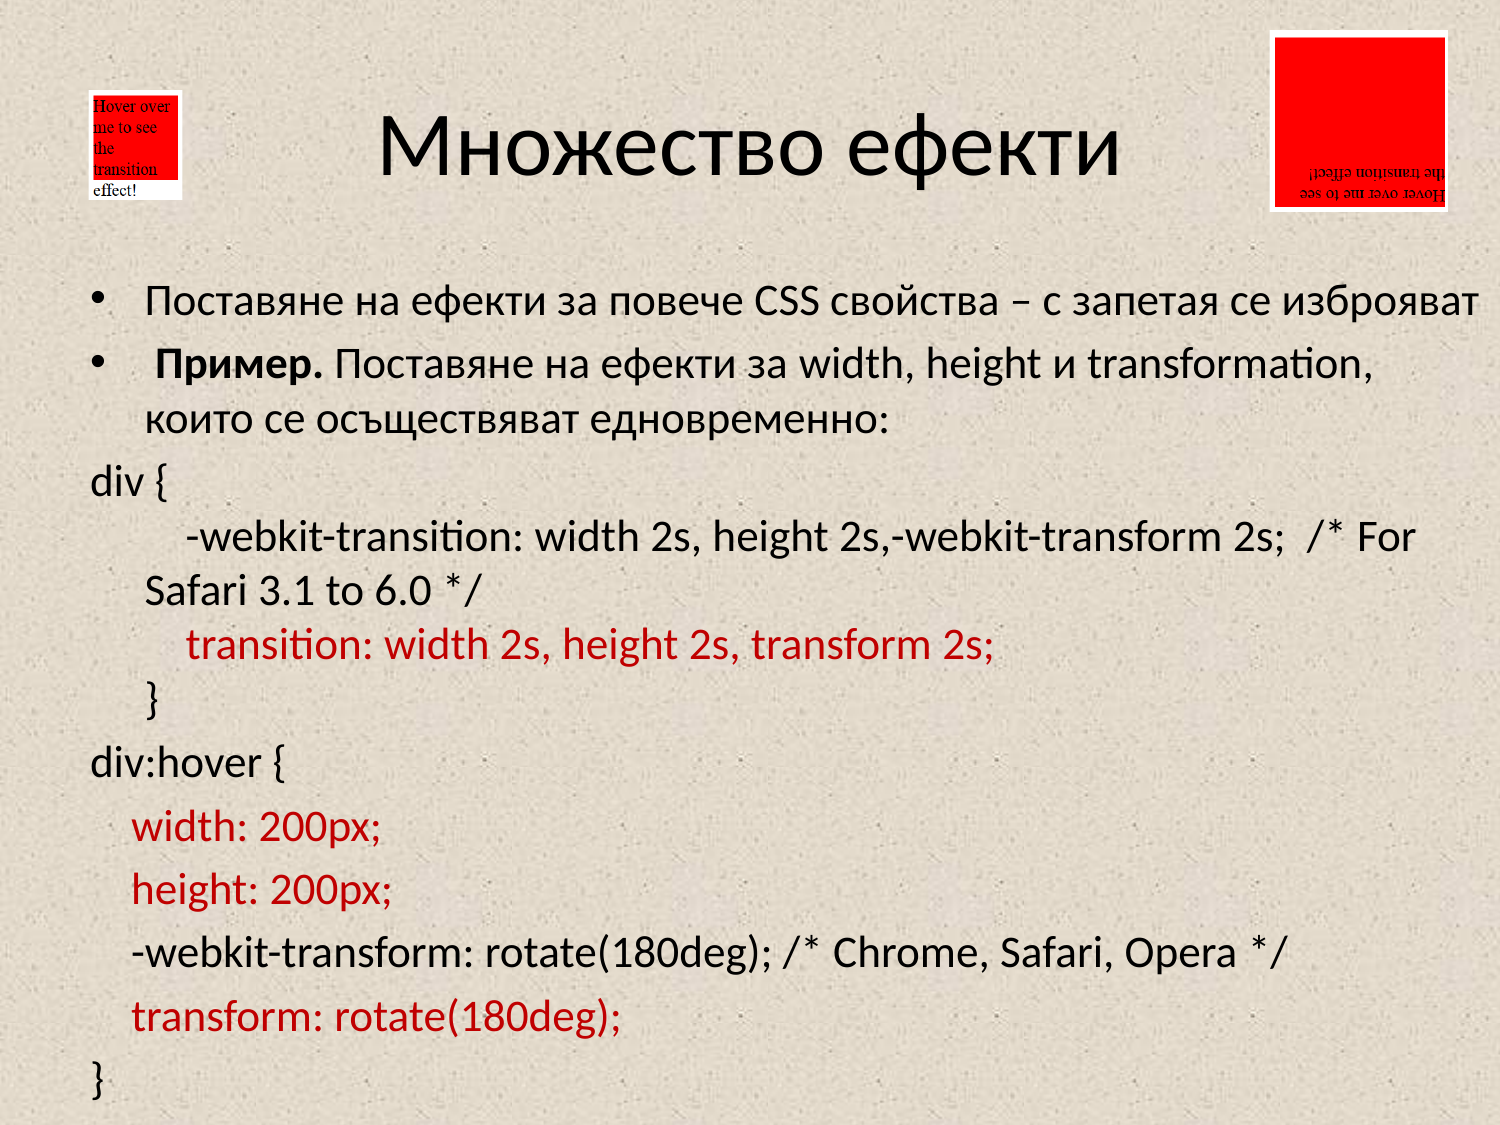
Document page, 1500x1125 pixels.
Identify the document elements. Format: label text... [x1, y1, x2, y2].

picture [0, 0, 1500, 1125]
title Множество ефекти [75, 45, 1425, 233]
list Поставяне на ефекти за повече CSS свойства – с запетая се изброяват Пример. Поставяне на ефекти за width, height и transformation, които се осъществяват едновременно: div { -webkit-transition: width 2s, height 2s,-webkit-transform 2s; /* For Safari 3.1 to 6.0 */ transition: width 2s, height 2s, transform 2s; } div:hover { width: 200px; height: 200px; -webkit-transform: rotate(180deg); /* Chrome, Safari, Opera */ transform: rotate(180deg); } [75, 262, 1500, 1125]
